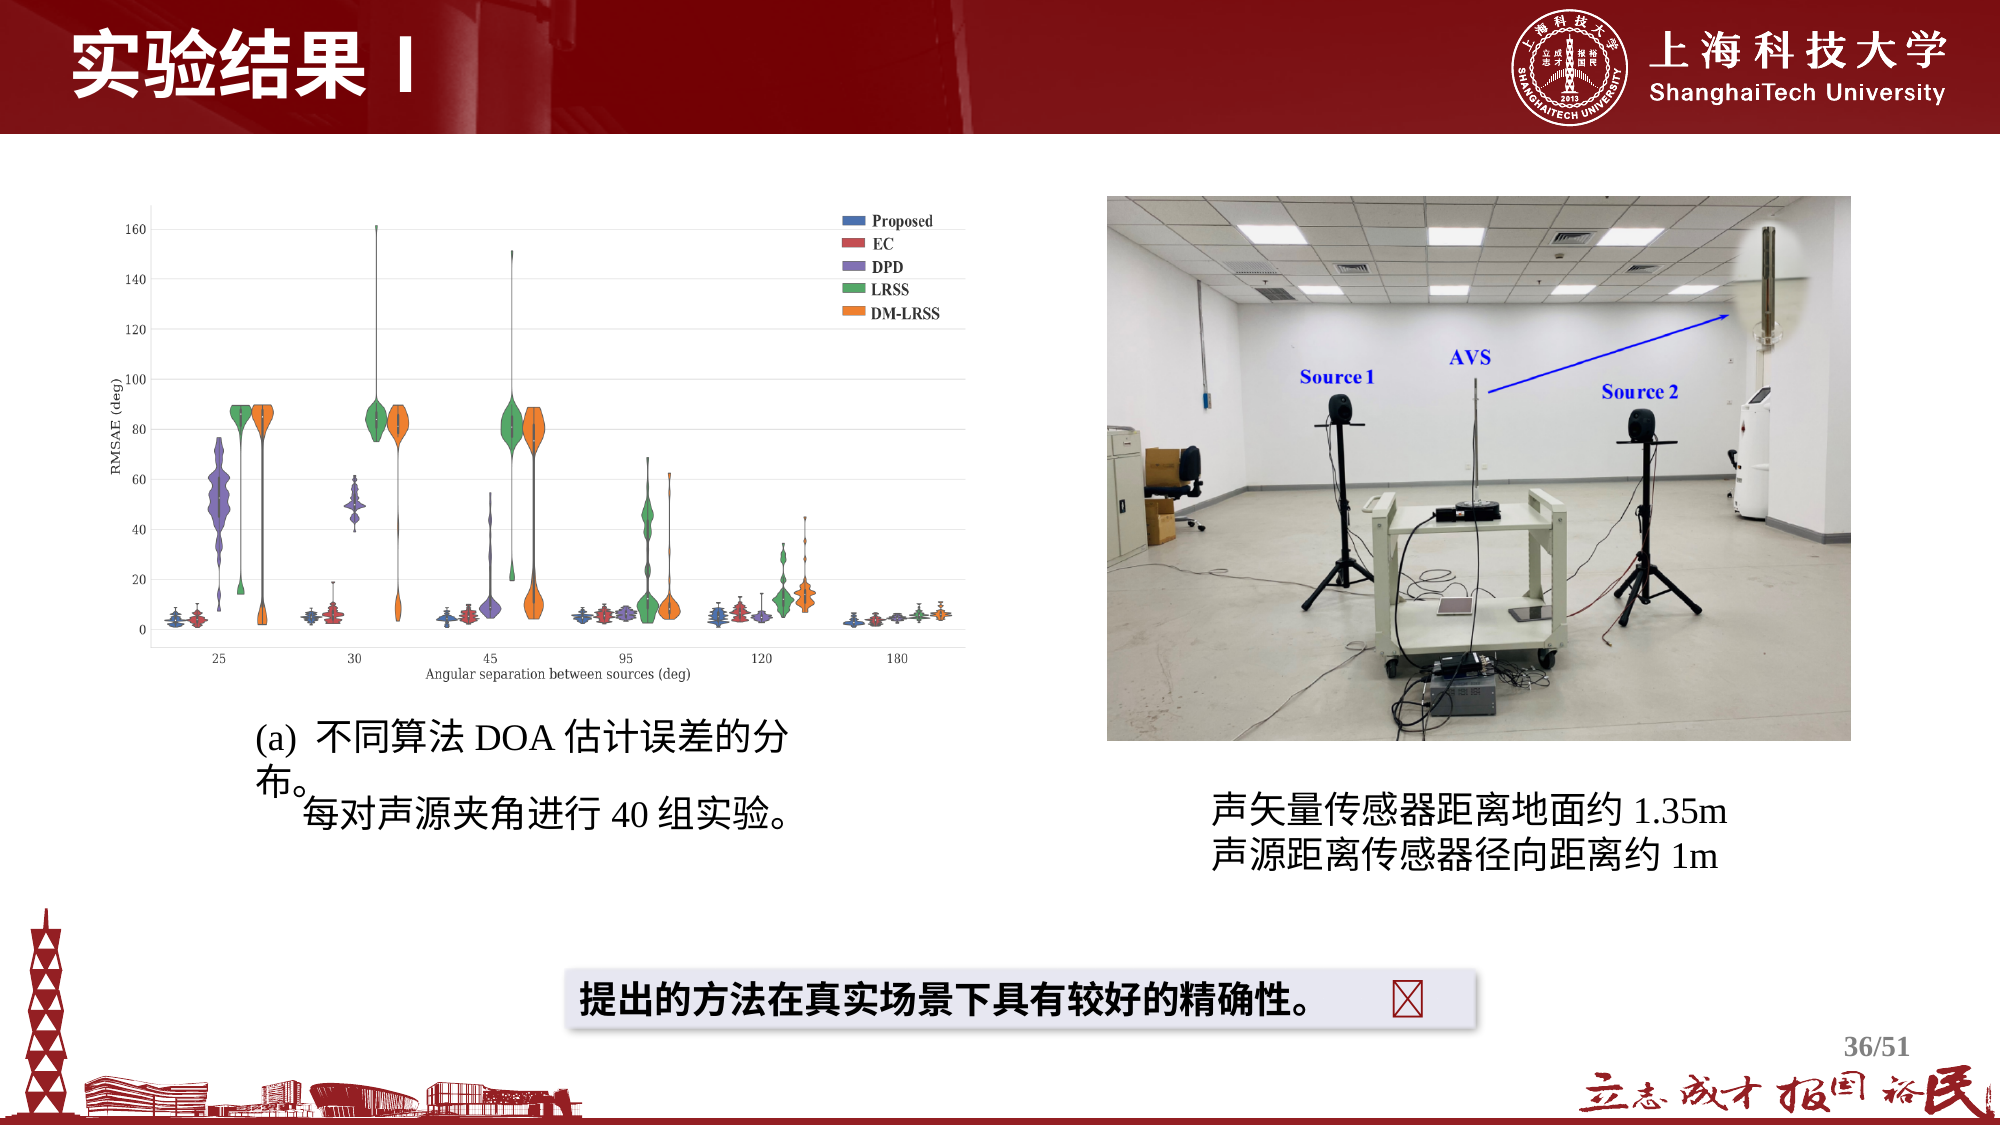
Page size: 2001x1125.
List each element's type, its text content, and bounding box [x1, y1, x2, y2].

picture [1107, 196, 1851, 741]
slide_number 36/51 [1476, 1014, 1926, 1075]
text_box (a) 不同算法DOA估计误差的分布。 [240, 705, 840, 811]
text_box 提出的方法在真实场景下具有较好的精确性。 🙂 [567, 971, 1475, 1027]
text_box 声矢量传感器距离地面约1.35m 声源距离传感器径向距离约1m [1196, 778, 1756, 884]
text_box 每对声源夹角进行40组实验。 [287, 782, 793, 843]
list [103, 196, 978, 690]
title 实验结果Ⅰ [53, 16, 1477, 121]
